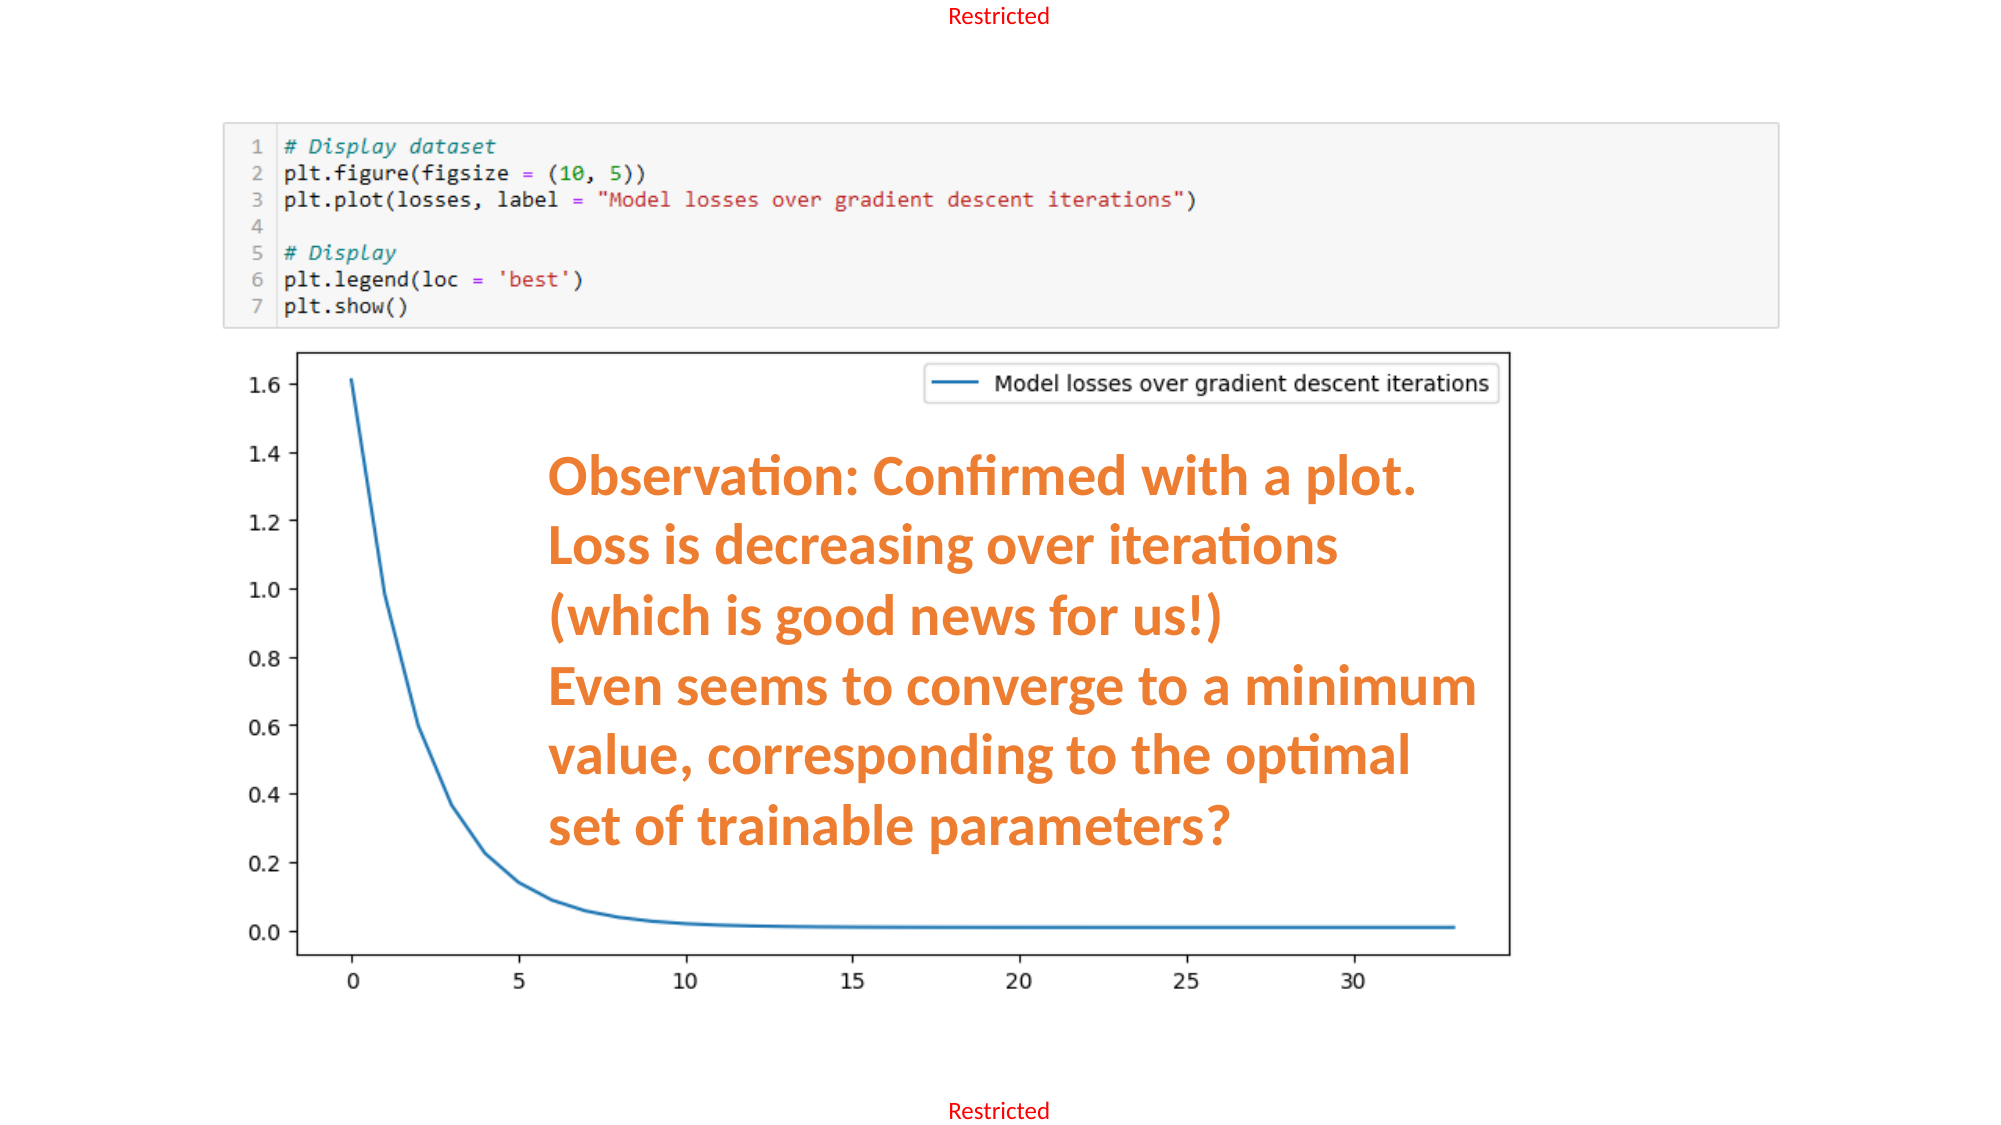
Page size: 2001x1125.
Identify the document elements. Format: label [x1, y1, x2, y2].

picture [217, 110, 1783, 1015]
